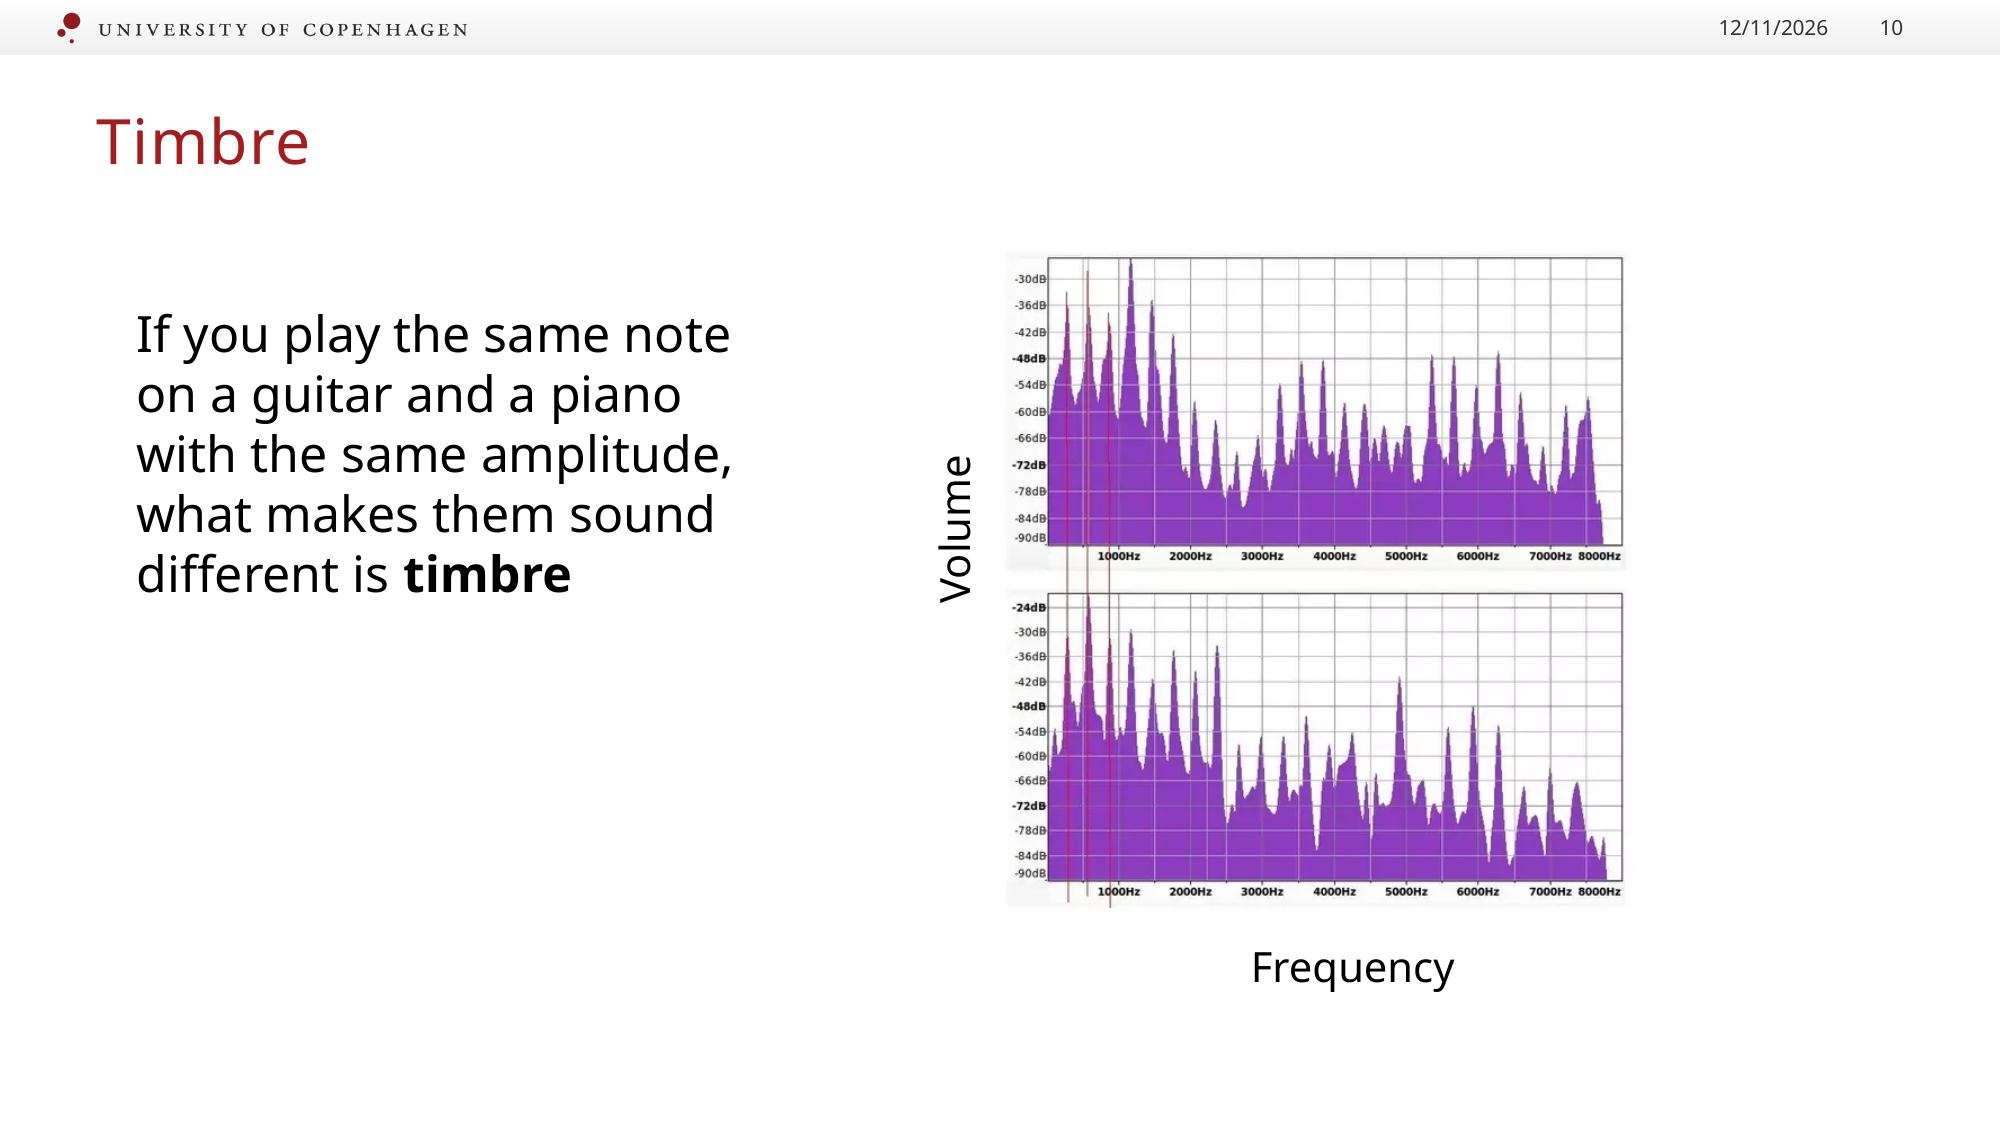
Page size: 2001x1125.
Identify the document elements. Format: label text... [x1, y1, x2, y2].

text_box Frequency [1236, 933, 1678, 999]
title Timbre [96, 101, 1904, 244]
slide_number 10 [1840, 14, 1904, 43]
text_box Volume [921, 177, 986, 619]
picture [984, 228, 1662, 934]
text_box If you play the same note on a guitar and a piano with the same amplitude, what makes them sound different is timbre [121, 189, 768, 700]
picture [92, 15, 475, 42]
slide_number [1694, 14, 1829, 43]
